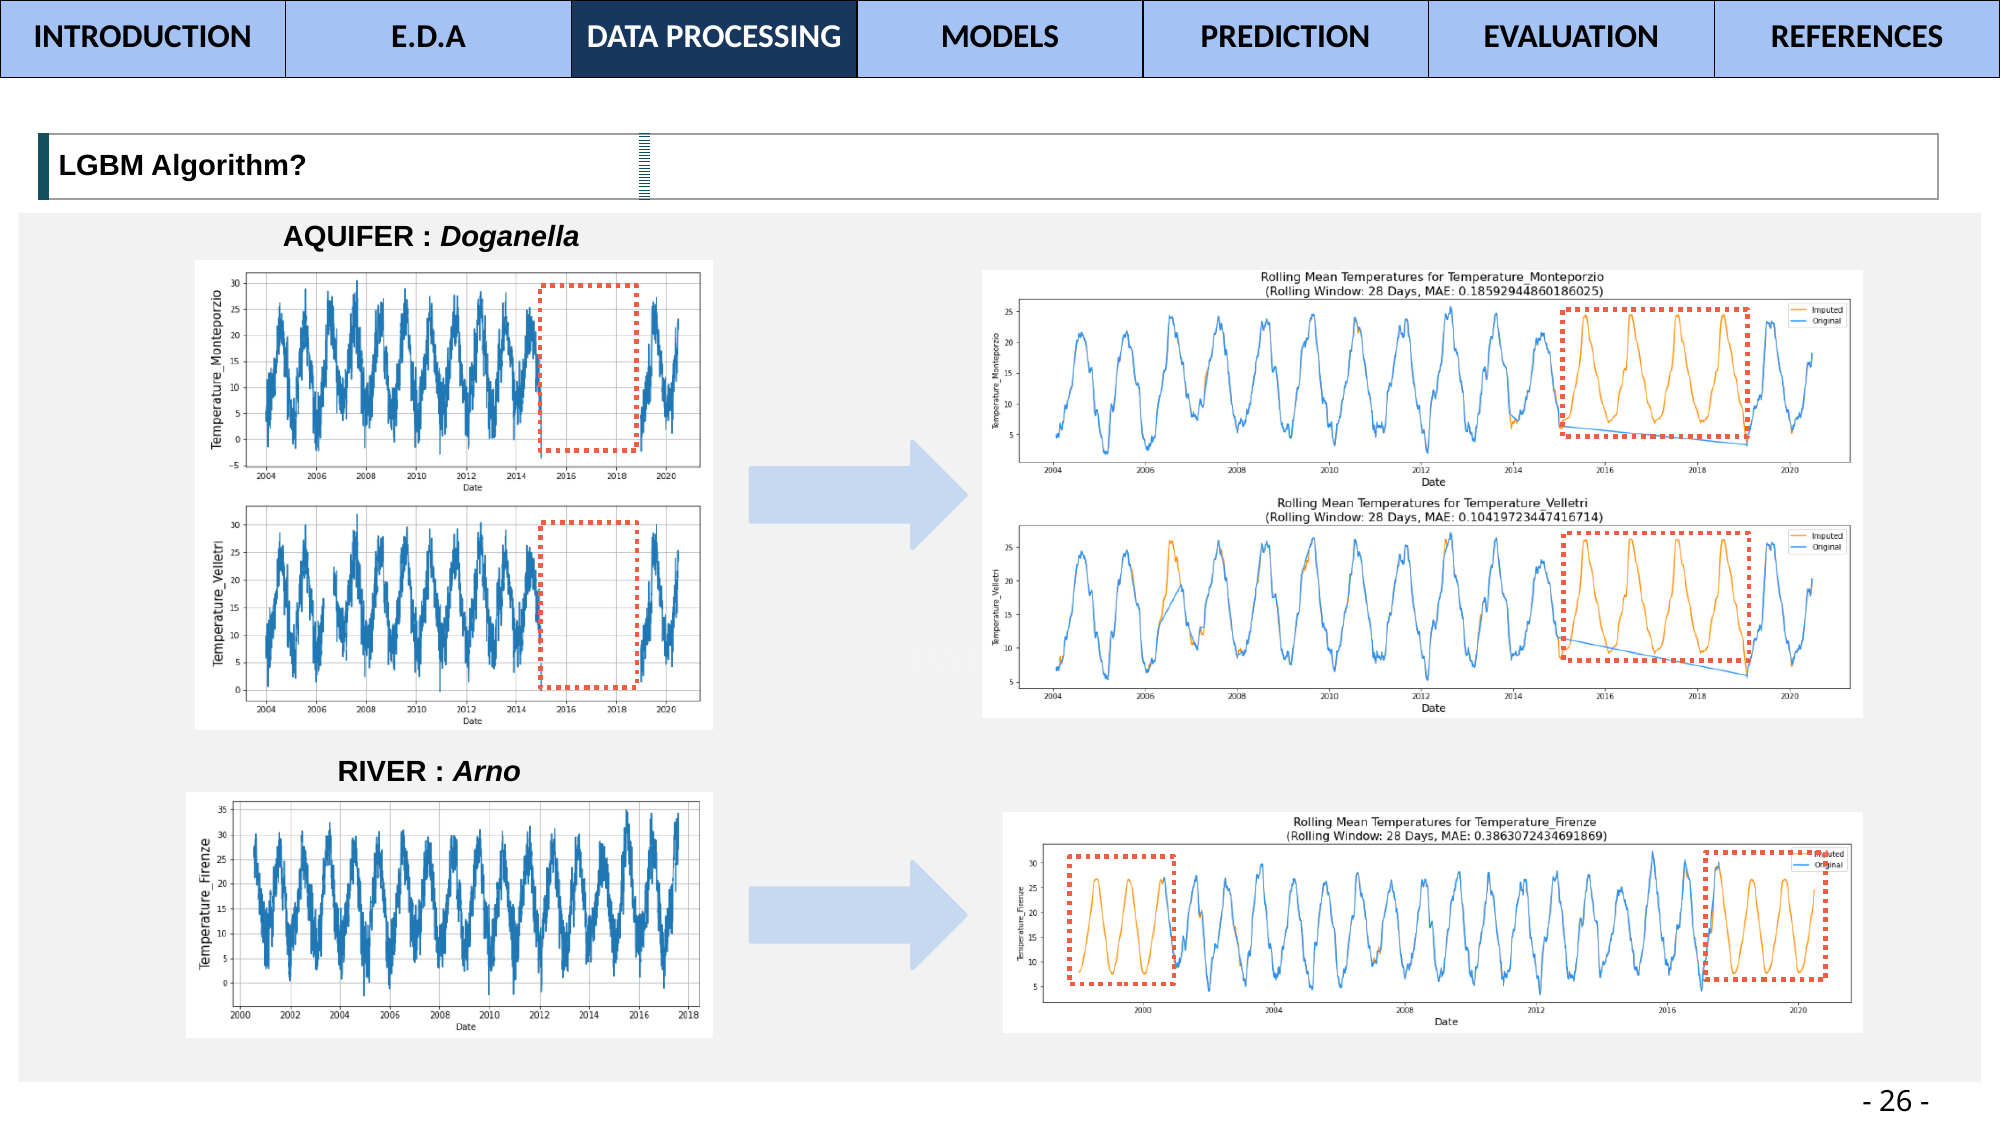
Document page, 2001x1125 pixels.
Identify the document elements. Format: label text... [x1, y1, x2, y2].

text_box - 26 - [1847, 1074, 2000, 1125]
text_box [748, 439, 968, 551]
text_box RIVER : Arno [322, 744, 586, 791]
table_header E.D.A [286, 1, 571, 77]
picture [982, 270, 1863, 718]
picture [194, 259, 714, 730]
text_box AQUIFER : Doganella [268, 209, 664, 258]
table_header REFERENCES [1715, 1, 1999, 77]
table_header [645, 135, 1937, 198]
text_box [748, 859, 968, 971]
picture [1003, 811, 1863, 1033]
table_header MODELS [858, 1, 1142, 77]
table_header DATA PROCESSING [572, 1, 856, 77]
table_header INTRODUCTION [1, 1, 285, 77]
picture [185, 792, 714, 1038]
text_box PART Ⅵ. [18, 212, 1981, 1083]
table_header EVALUATION [1429, 1, 1714, 77]
table_header PREDICTION [1144, 1, 1428, 77]
table_header LGBM Algorithm? [49, 135, 645, 198]
